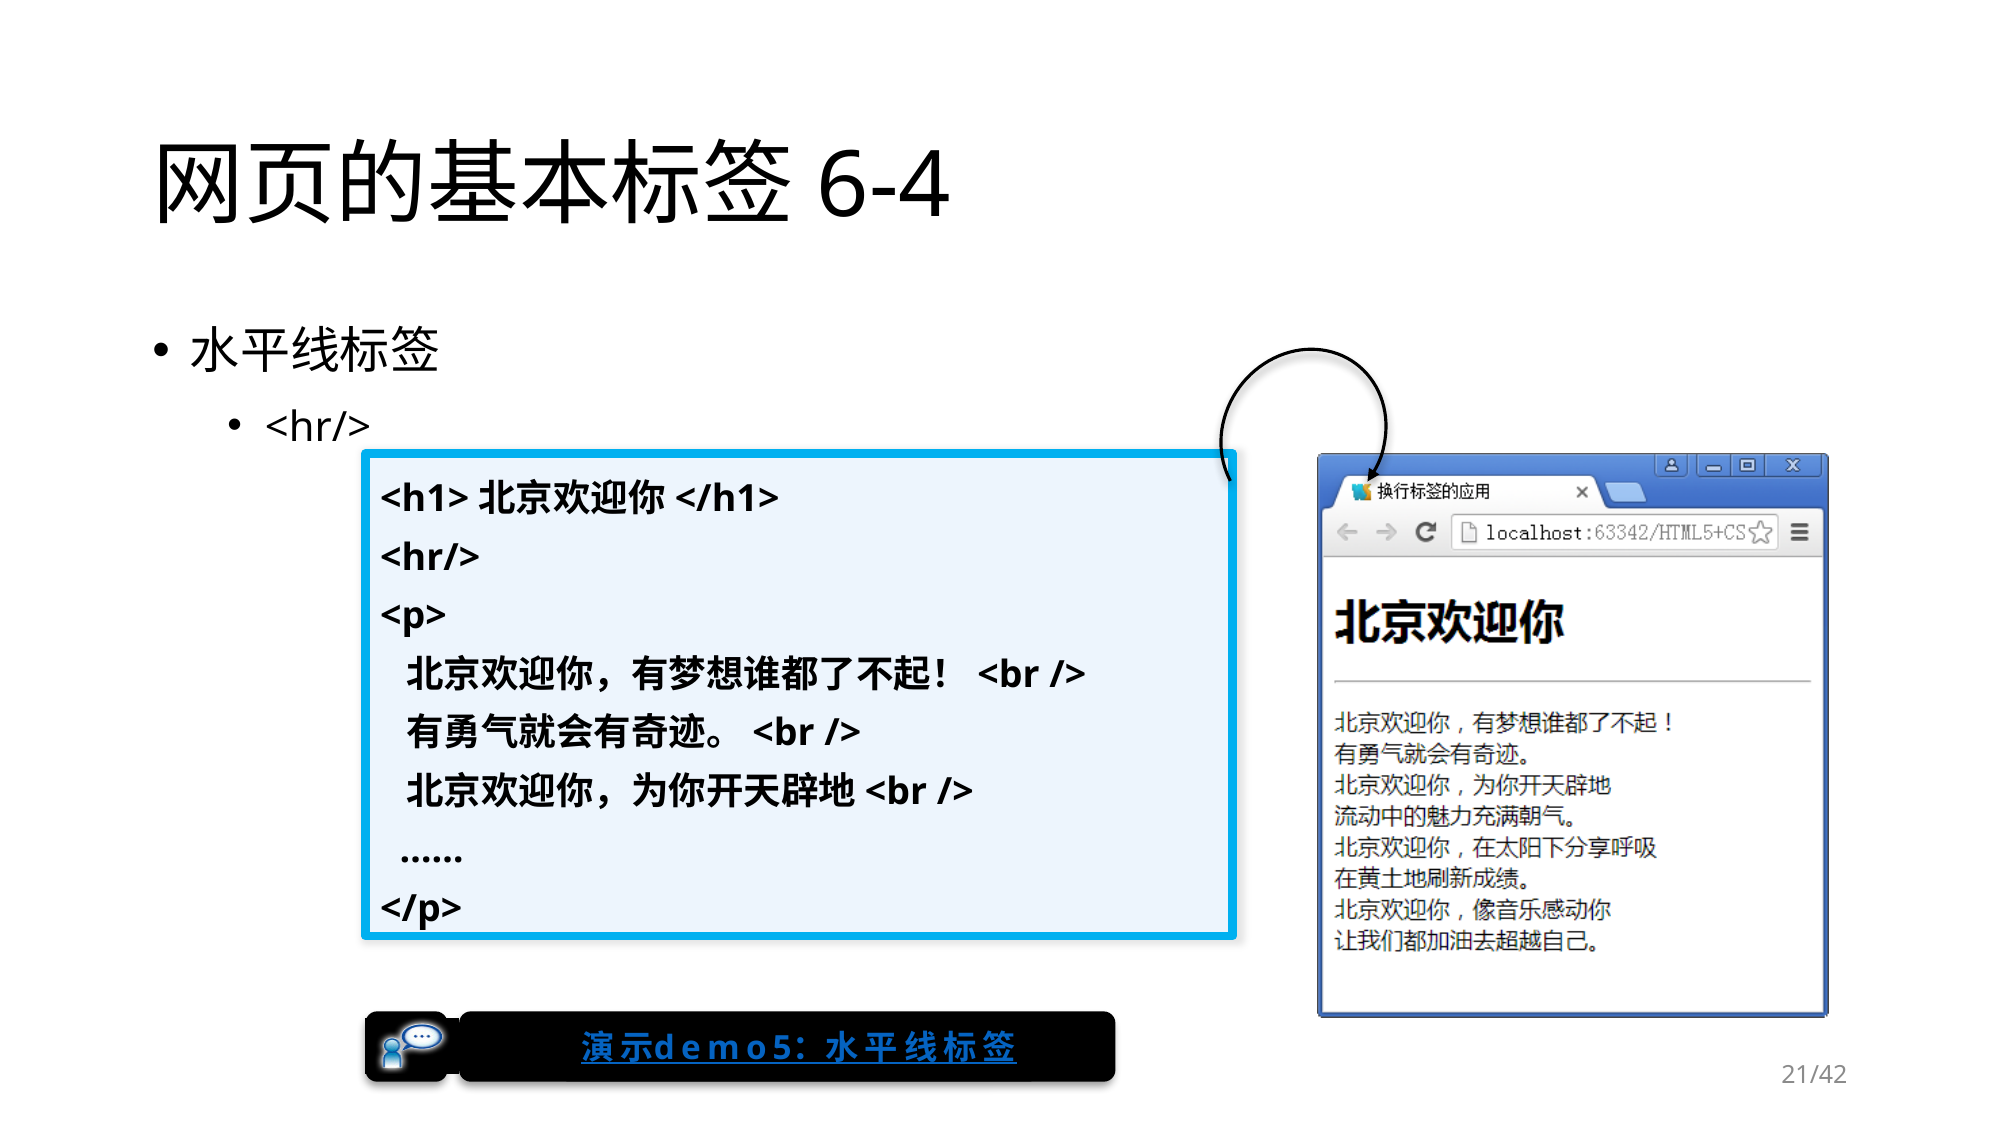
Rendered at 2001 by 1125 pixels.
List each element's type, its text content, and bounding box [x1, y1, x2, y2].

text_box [365, 1011, 1116, 1082]
slide_number /42 [1412, 1042, 1863, 1103]
picture [1317, 453, 1829, 1018]
title 网页的基本标签6-4 [137, 59, 1863, 278]
text_box <h1>北京欢迎你</h1> <hr/> <p> 北京欢迎你，有梦想谁都了不起！<br /> 有勇气就会有奇迹。<br /> 北京欢迎你，为你开天辟地<br /> …… </p> [365, 453, 1233, 937]
list 水平线标签 <hr/> [137, 299, 1863, 1014]
text_box [1219, 347, 1388, 482]
